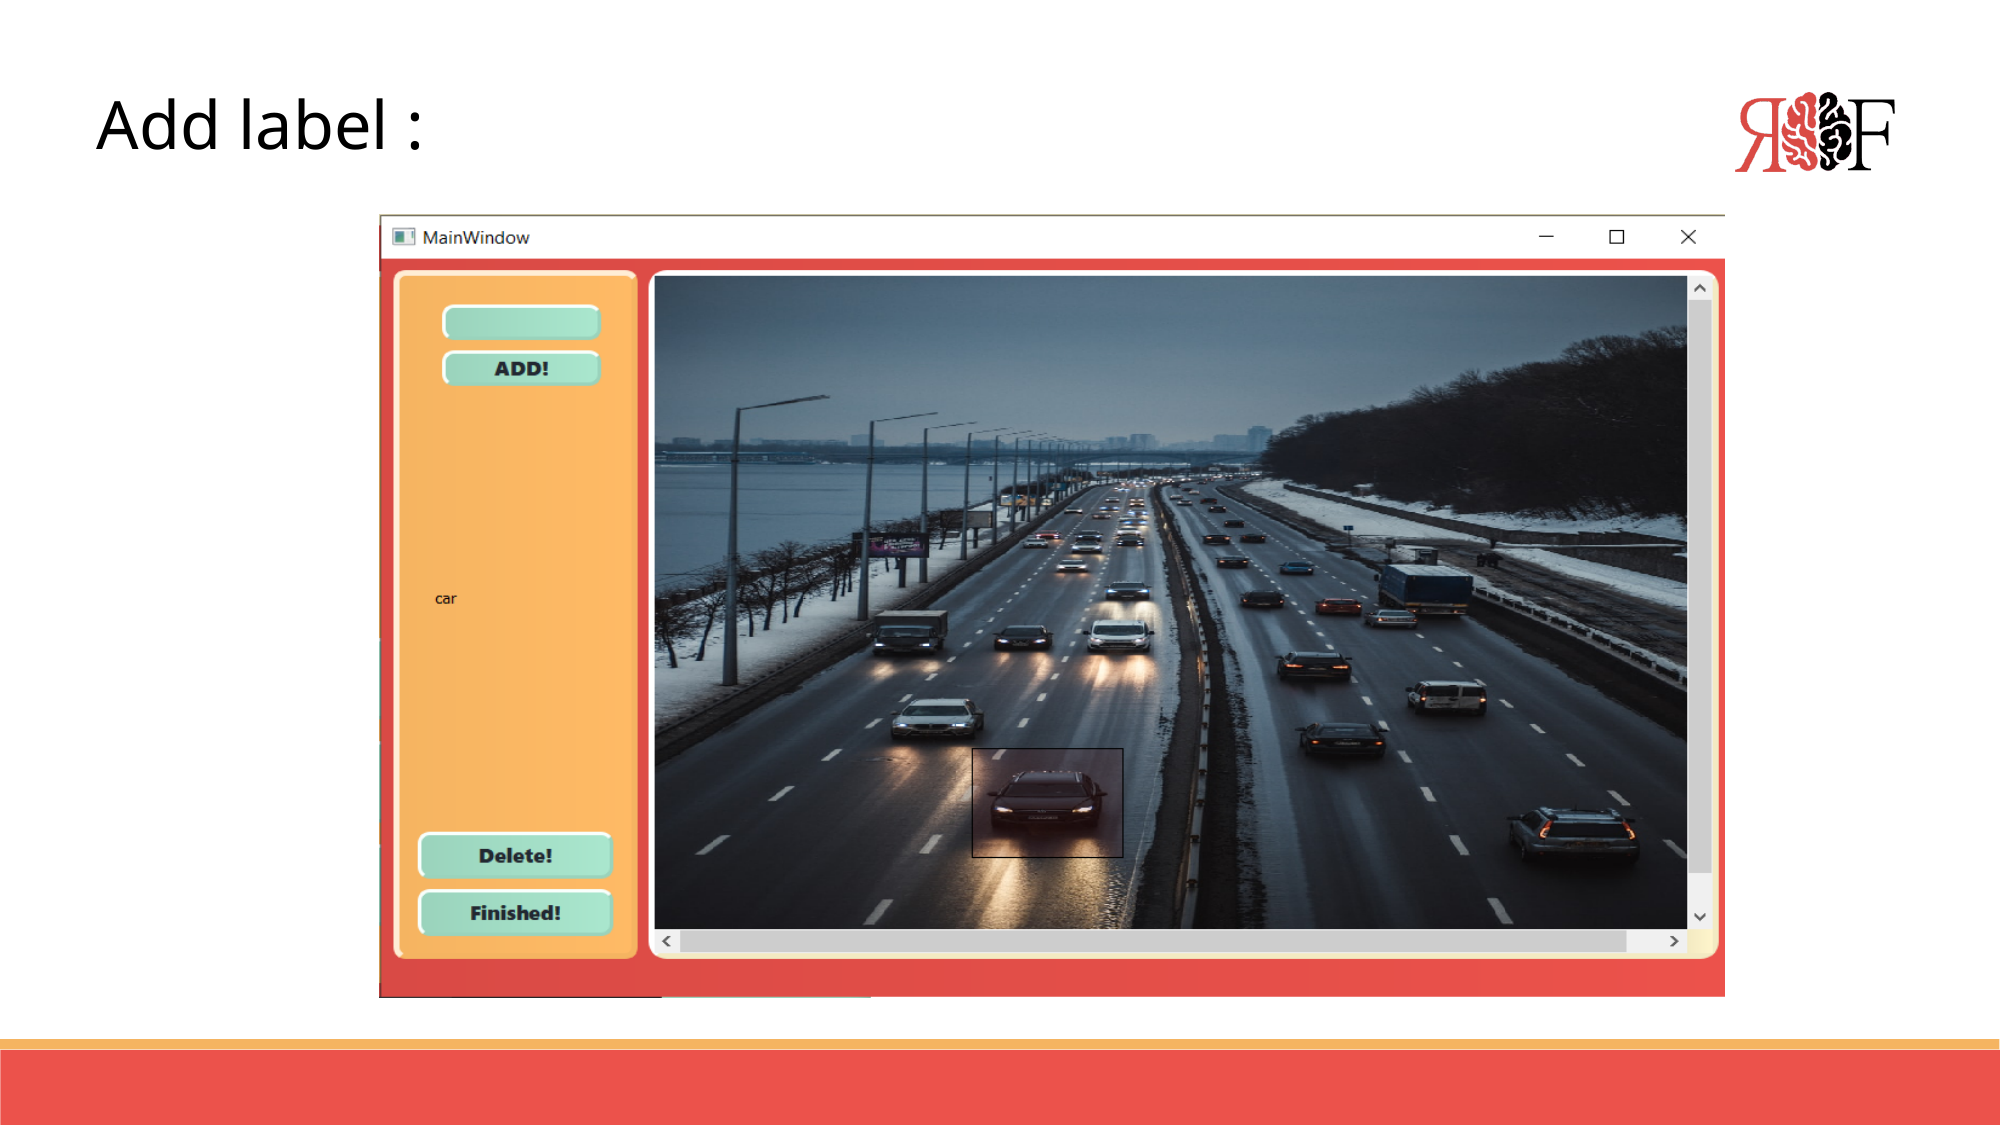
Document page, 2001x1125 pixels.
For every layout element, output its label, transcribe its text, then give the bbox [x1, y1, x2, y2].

picture [1724, 62, 1919, 197]
picture [379, 213, 1726, 999]
text_box Add label : [81, 76, 1082, 171]
